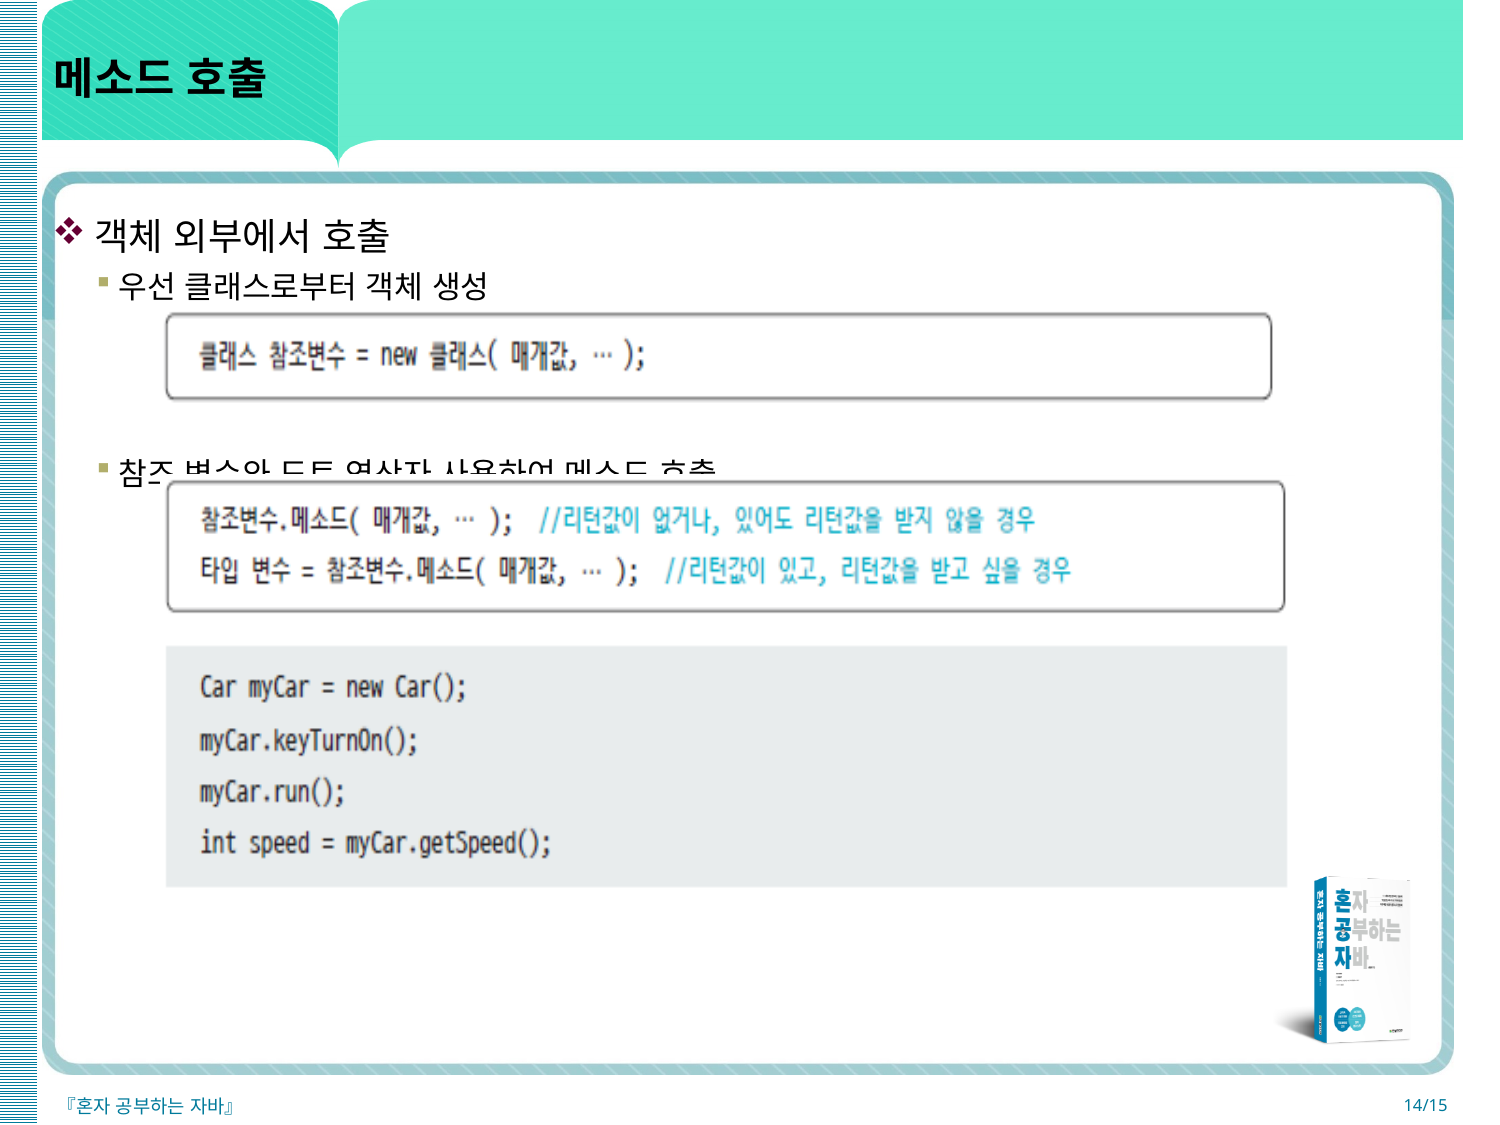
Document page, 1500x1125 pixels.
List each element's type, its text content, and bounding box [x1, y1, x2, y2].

picture [159, 637, 1295, 901]
picture [1243, 797, 1488, 1122]
picture [159, 474, 1295, 631]
list 객체 외부에서 호출 우선 클래스로부터 객체 생성 참조 변수와 도트 연산자 사용하여 메소드 호출 [37, 152, 1463, 1091]
picture [225, 1102, 232, 1115]
picture [159, 303, 1280, 416]
picture [42, 0, 1463, 152]
title 메소드 호출 [39, 42, 1280, 138]
picture [116, 1102, 131, 1107]
picture [68, 1097, 75, 1110]
